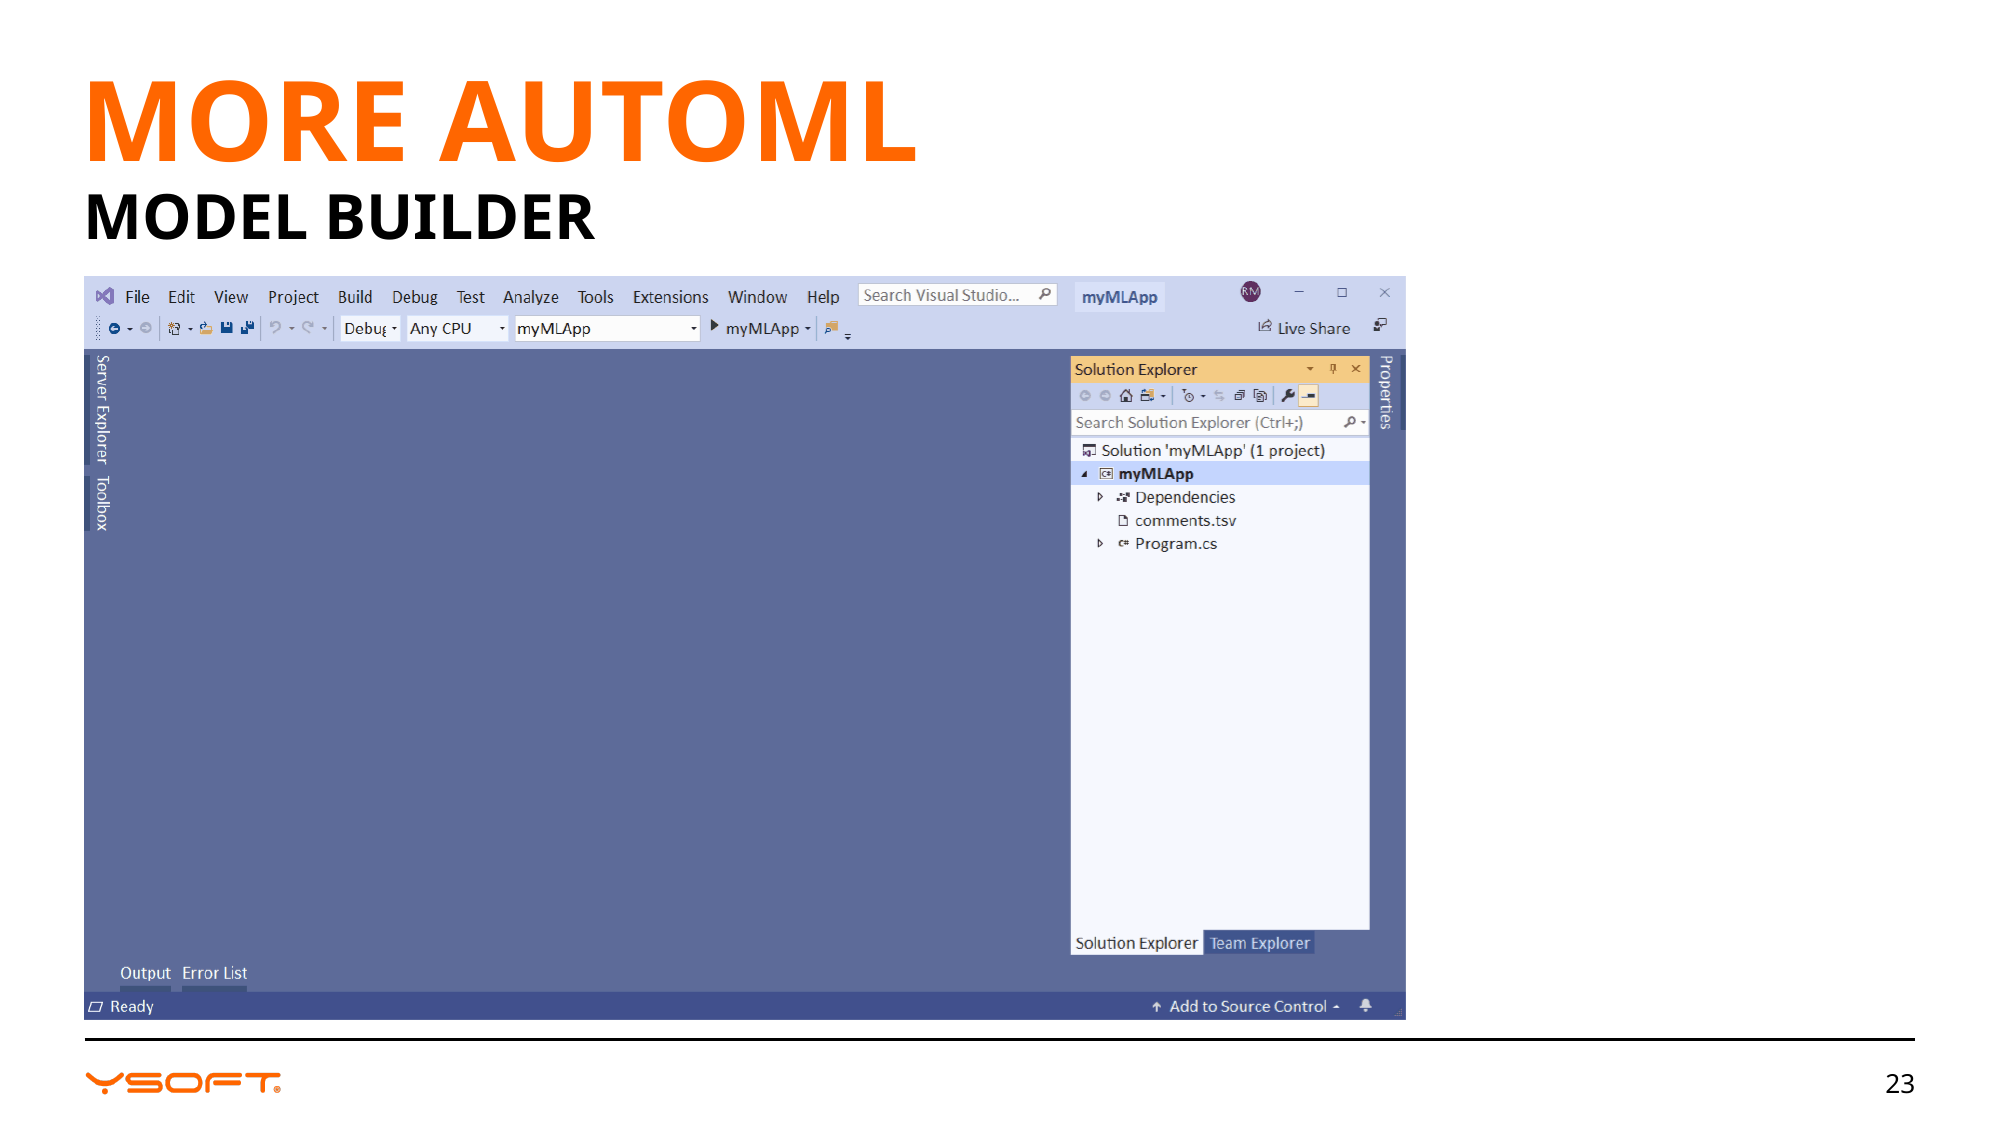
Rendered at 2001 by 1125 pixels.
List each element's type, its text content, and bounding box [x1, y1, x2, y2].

picture [84, 276, 1406, 1020]
title More automl [65, 53, 1938, 265]
picture [84, 1071, 281, 1095]
